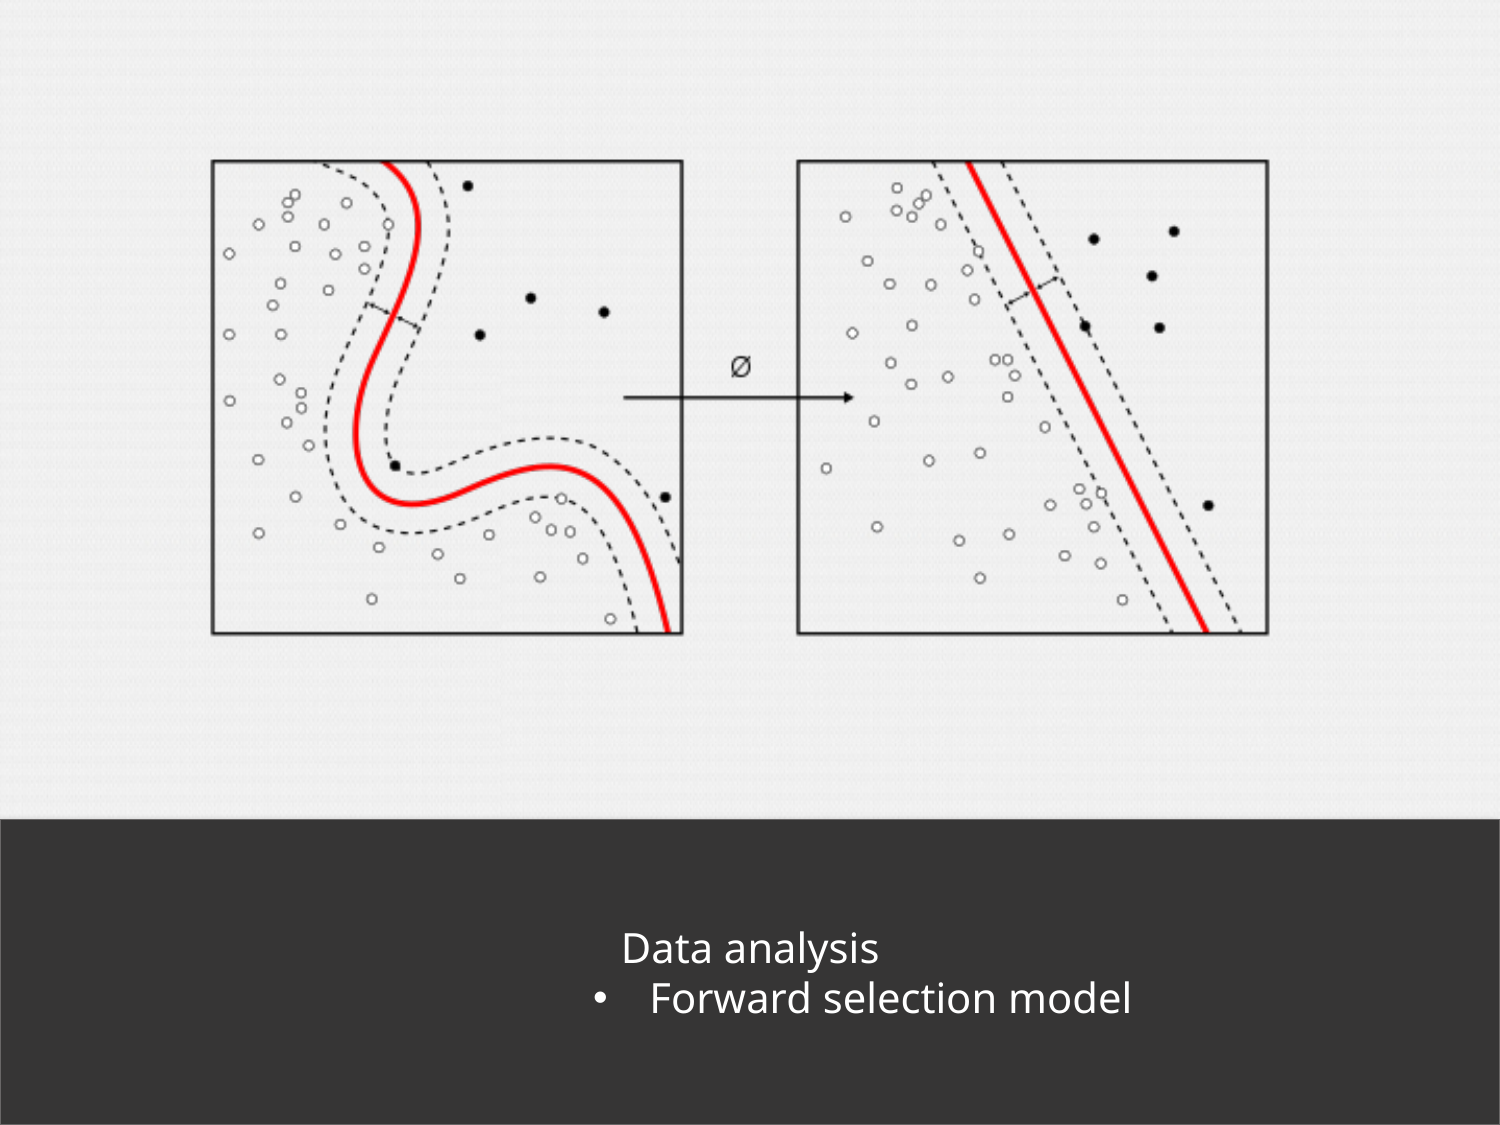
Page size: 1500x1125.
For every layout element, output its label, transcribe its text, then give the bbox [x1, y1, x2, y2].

text_box Data analysis Forward selection model [0, 819, 1500, 1125]
picture [0, 0, 1500, 819]
